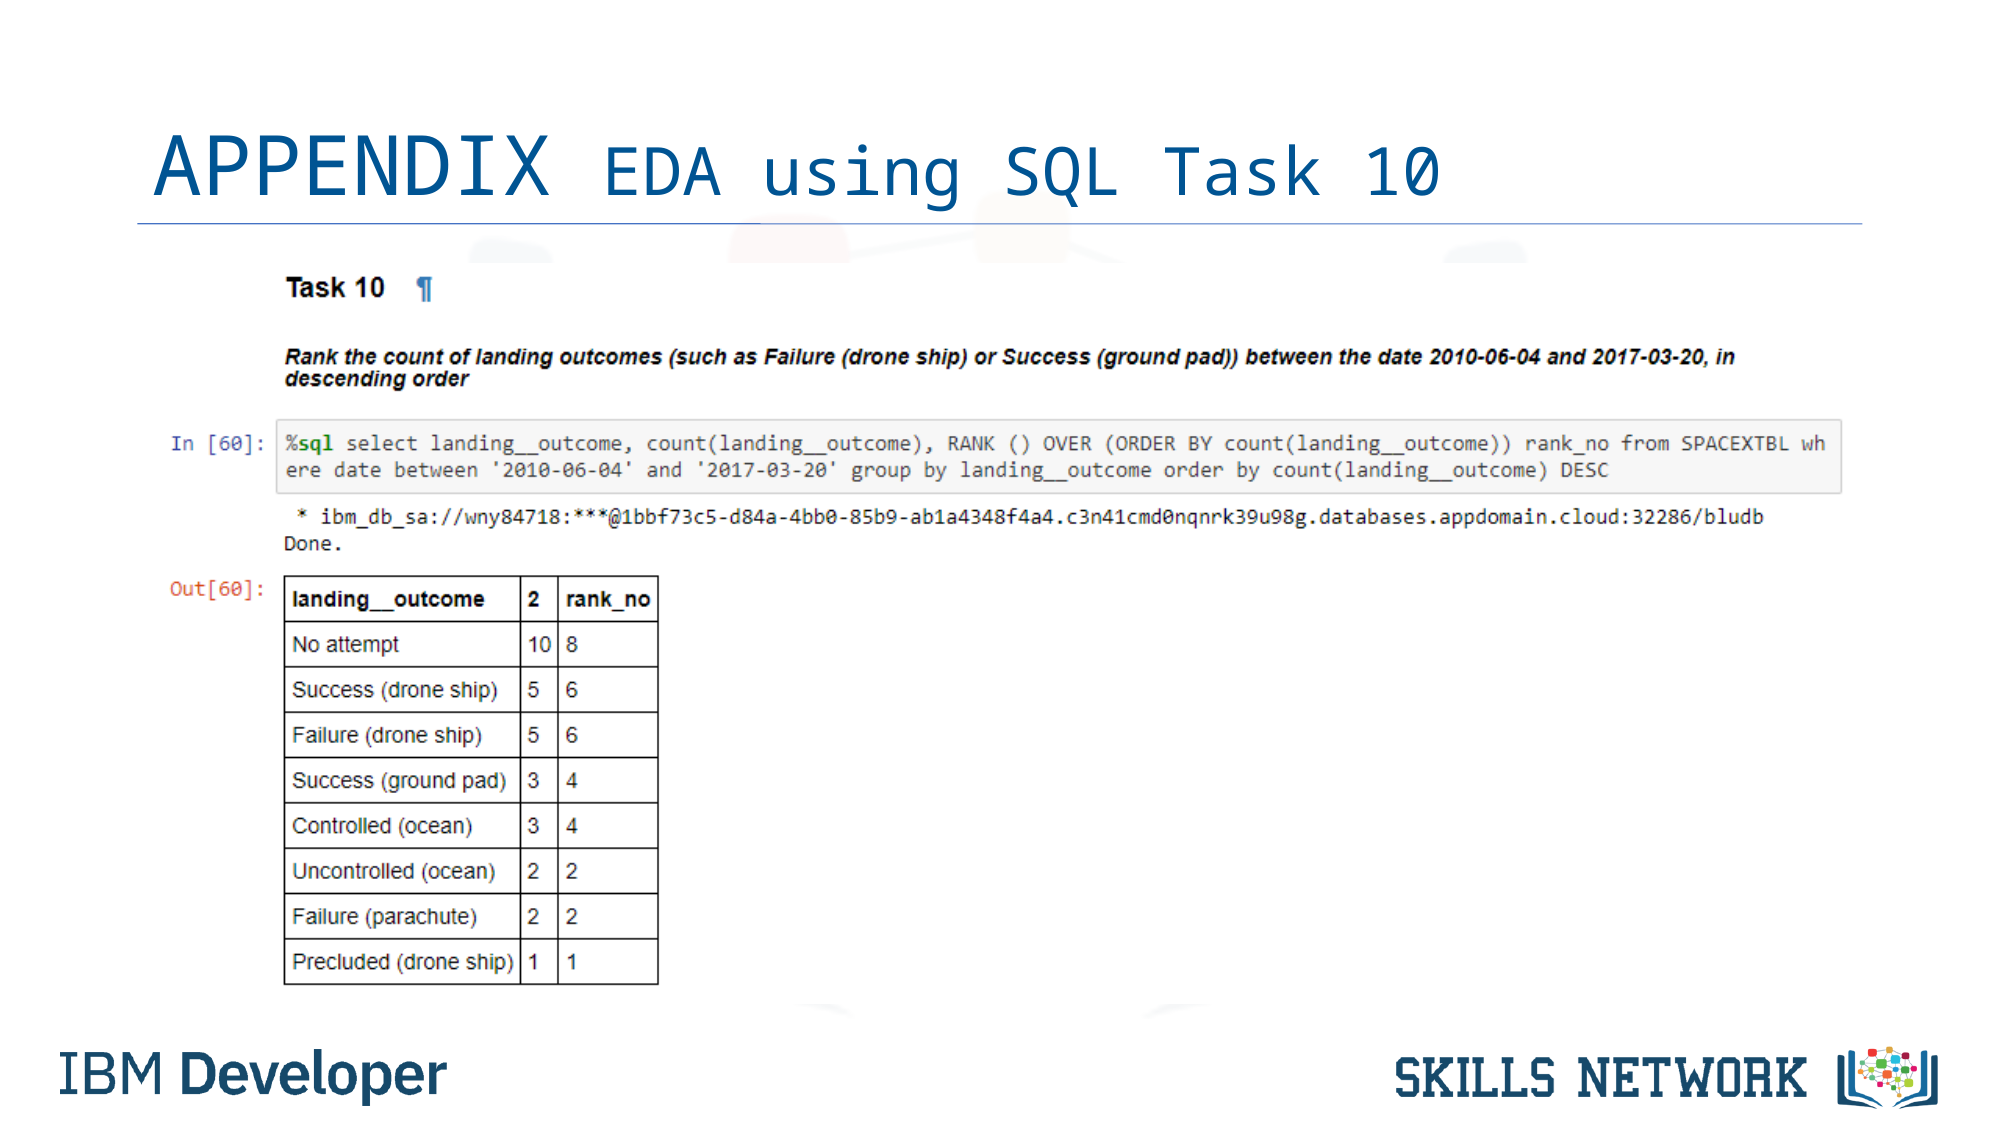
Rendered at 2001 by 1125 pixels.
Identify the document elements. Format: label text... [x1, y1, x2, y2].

picture [137, 263, 1858, 1005]
title APPENDIX EDA using SQL Task 10 [137, 59, 1863, 278]
picture [55, 1045, 459, 1108]
picture [1390, 1045, 1945, 1111]
